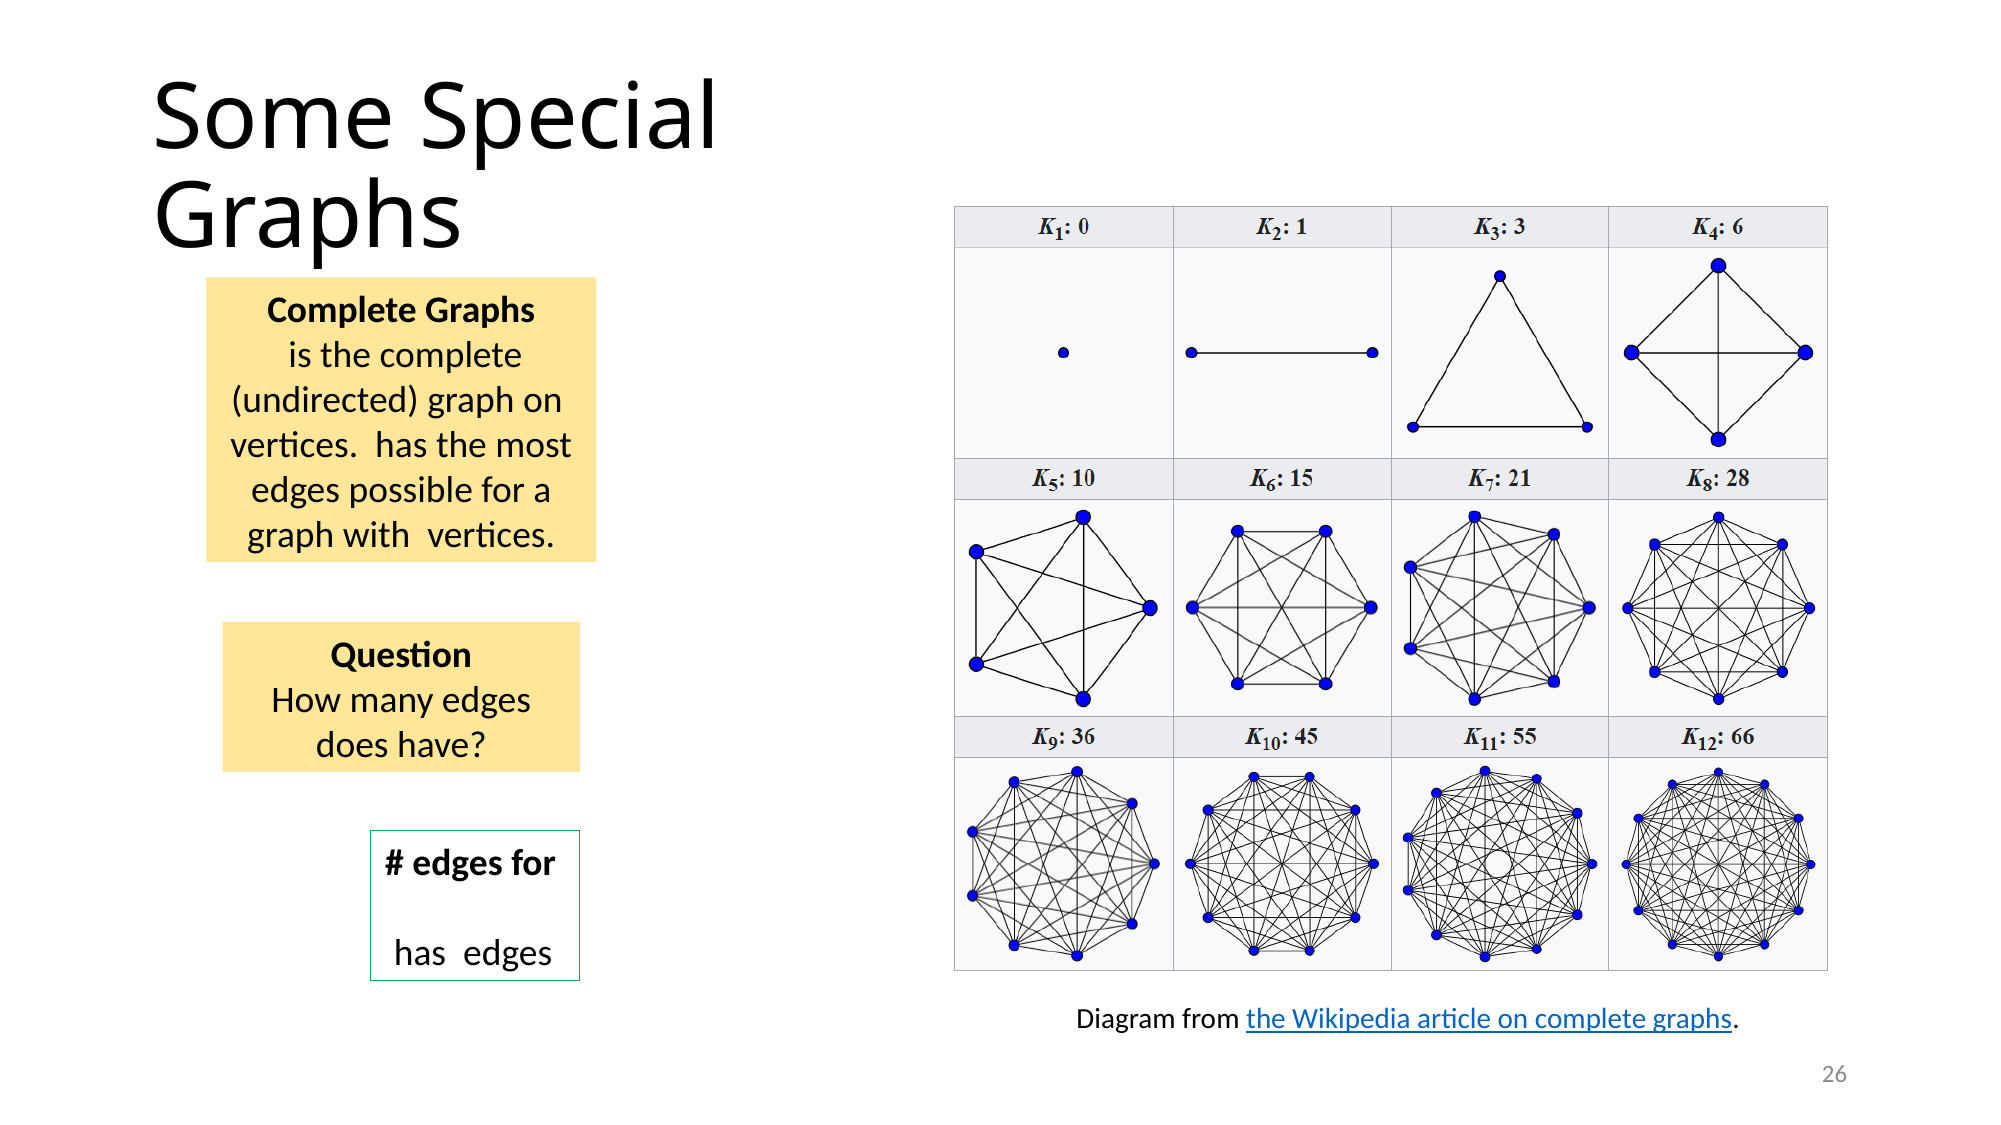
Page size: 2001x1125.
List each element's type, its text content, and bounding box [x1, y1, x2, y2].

picture [951, 204, 1830, 973]
text_box Diagram from the Wikipedia article on complete graphs. [1061, 992, 1764, 1042]
title Some Special Graphs [137, 59, 948, 278]
slide_number 26 [1412, 1042, 1863, 1103]
